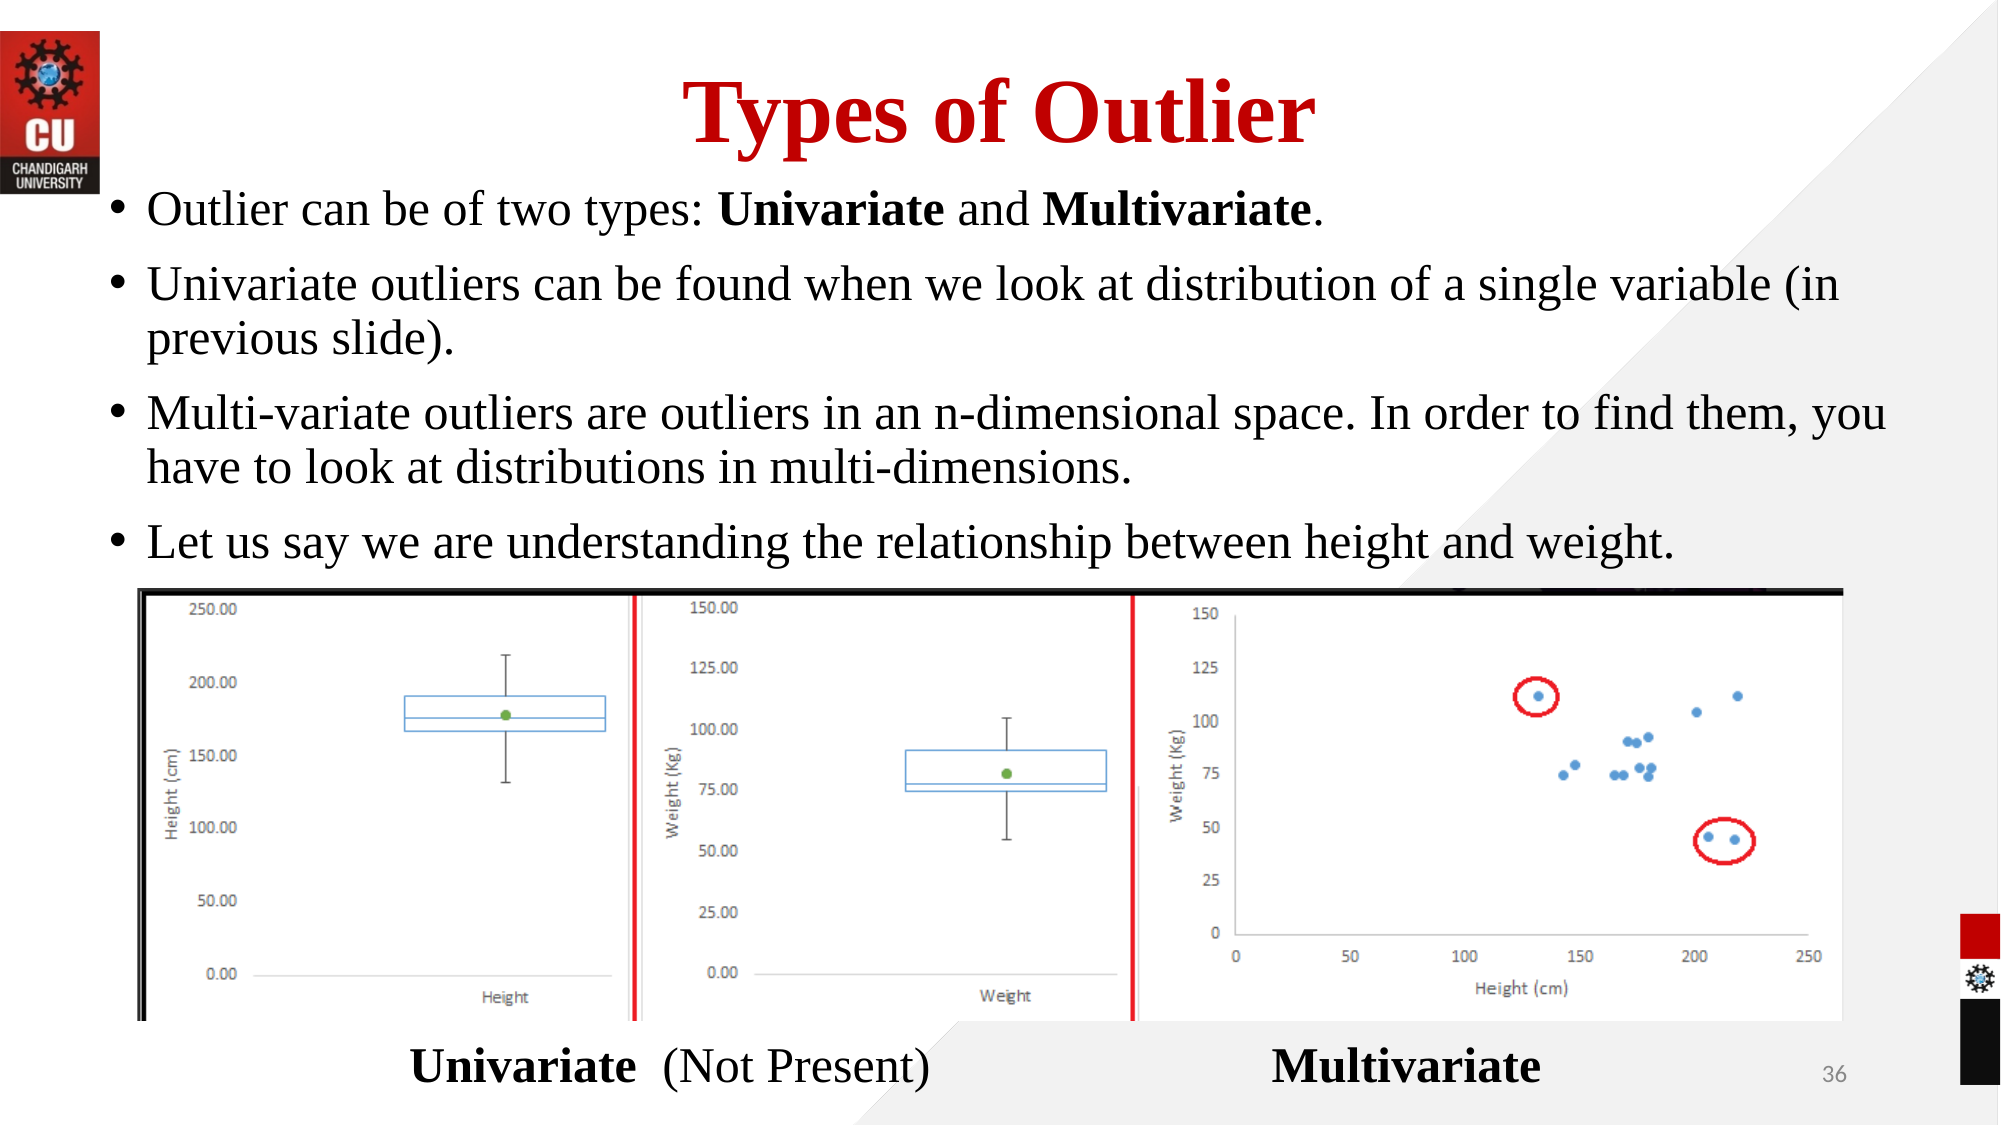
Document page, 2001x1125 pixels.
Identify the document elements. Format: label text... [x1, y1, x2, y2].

picture [137, 587, 1844, 1021]
list Outlier can be of two types: Univariate and Multivariate. Univariate outliers can be found when we look at distribution of a single variable (in previous slide). Multi-variate outliers are outliers in an n-dimensional space. In order to find them, you have to look at distributions in multi-dimensions. Let us say we are understanding the relationship between height and weight. Univariate (Not Present) Multivariate [94, 175, 1959, 1125]
slide_number ‹#› [1412, 1042, 1863, 1103]
title Types of Outlier [137, 3, 1863, 175]
picture [0, 0, 2001, 1125]
